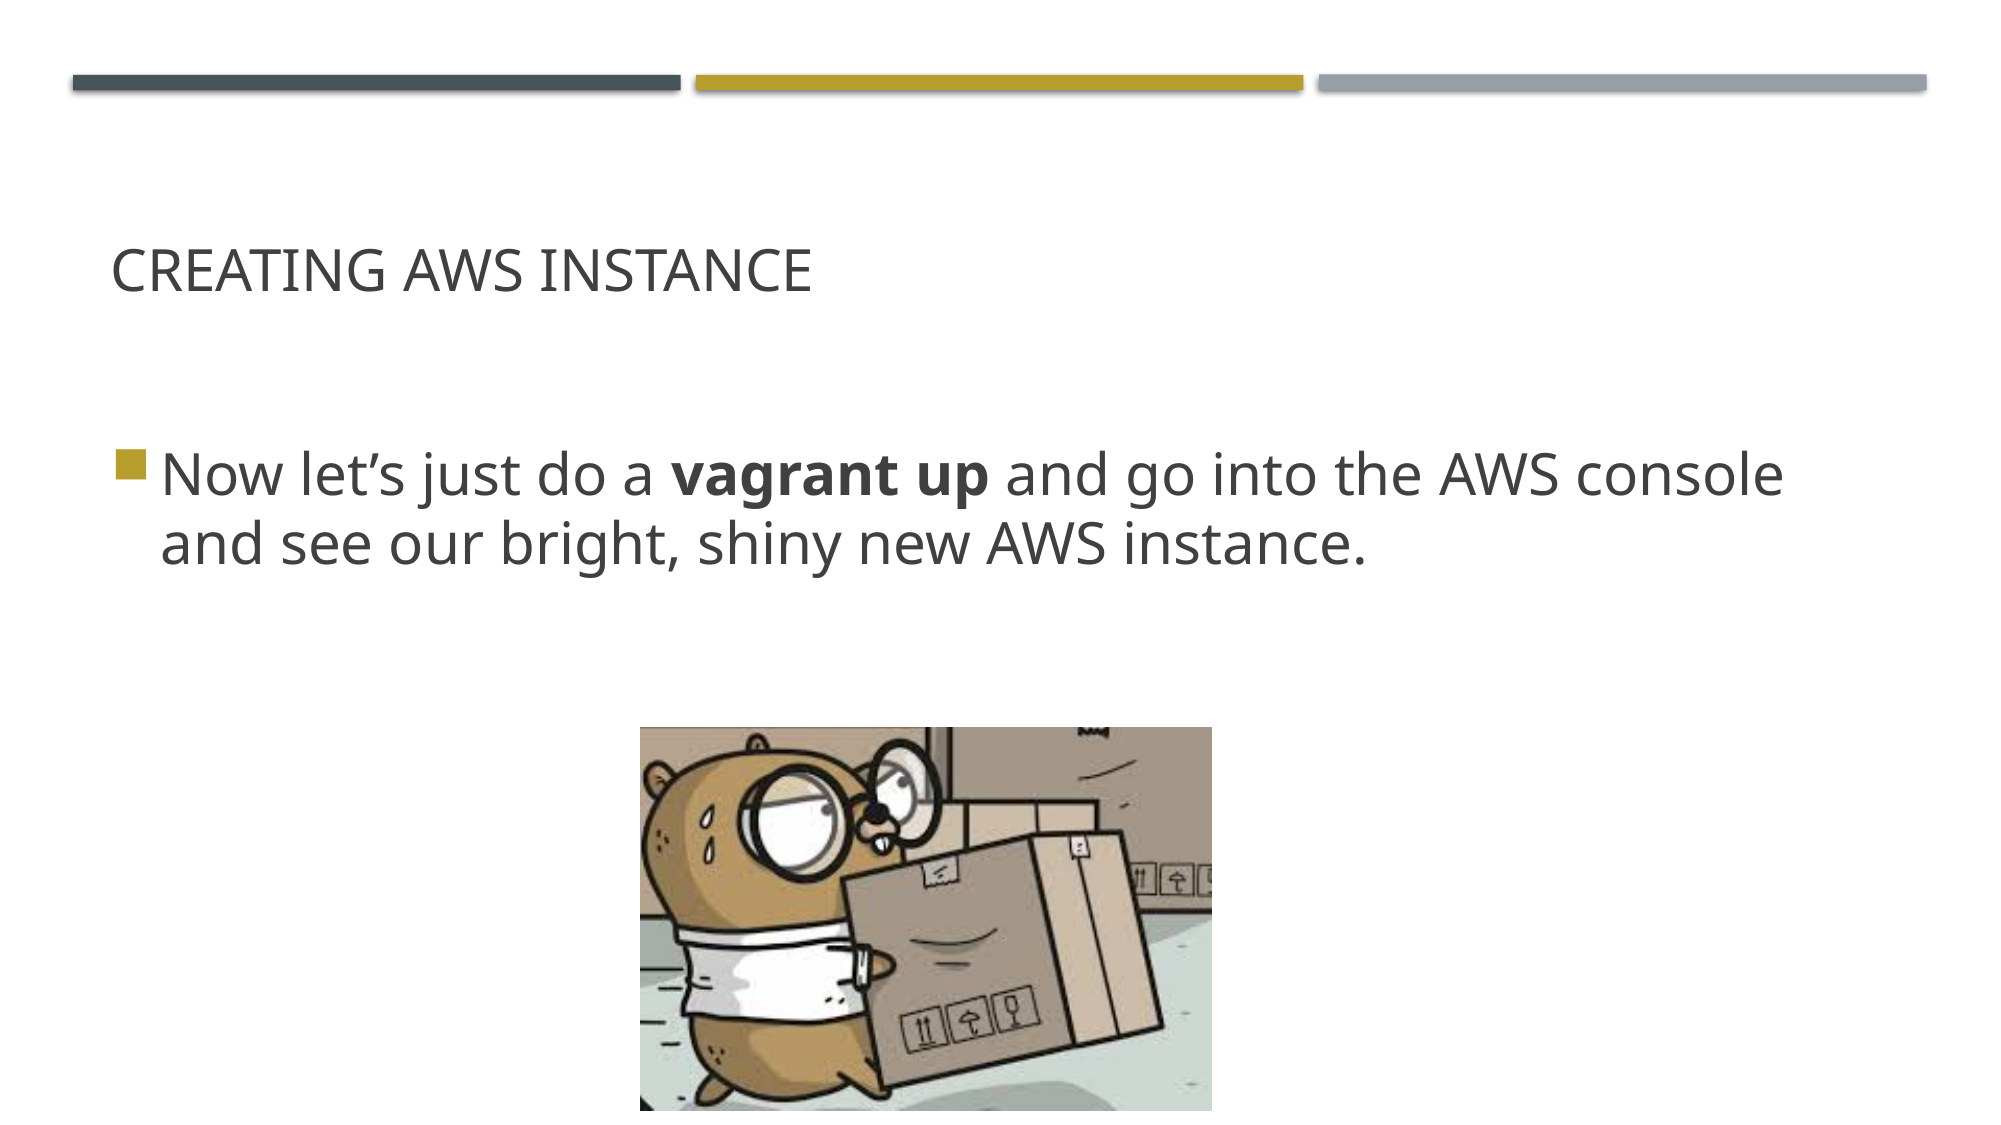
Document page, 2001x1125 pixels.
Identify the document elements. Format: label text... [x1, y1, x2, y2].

title Creating aws instance [95, 115, 1905, 311]
picture [639, 727, 1212, 1112]
list Now let’s just do a vagrant up and go into the AWS console and see our bright, shiny new AWS instance. [95, 383, 1905, 630]
